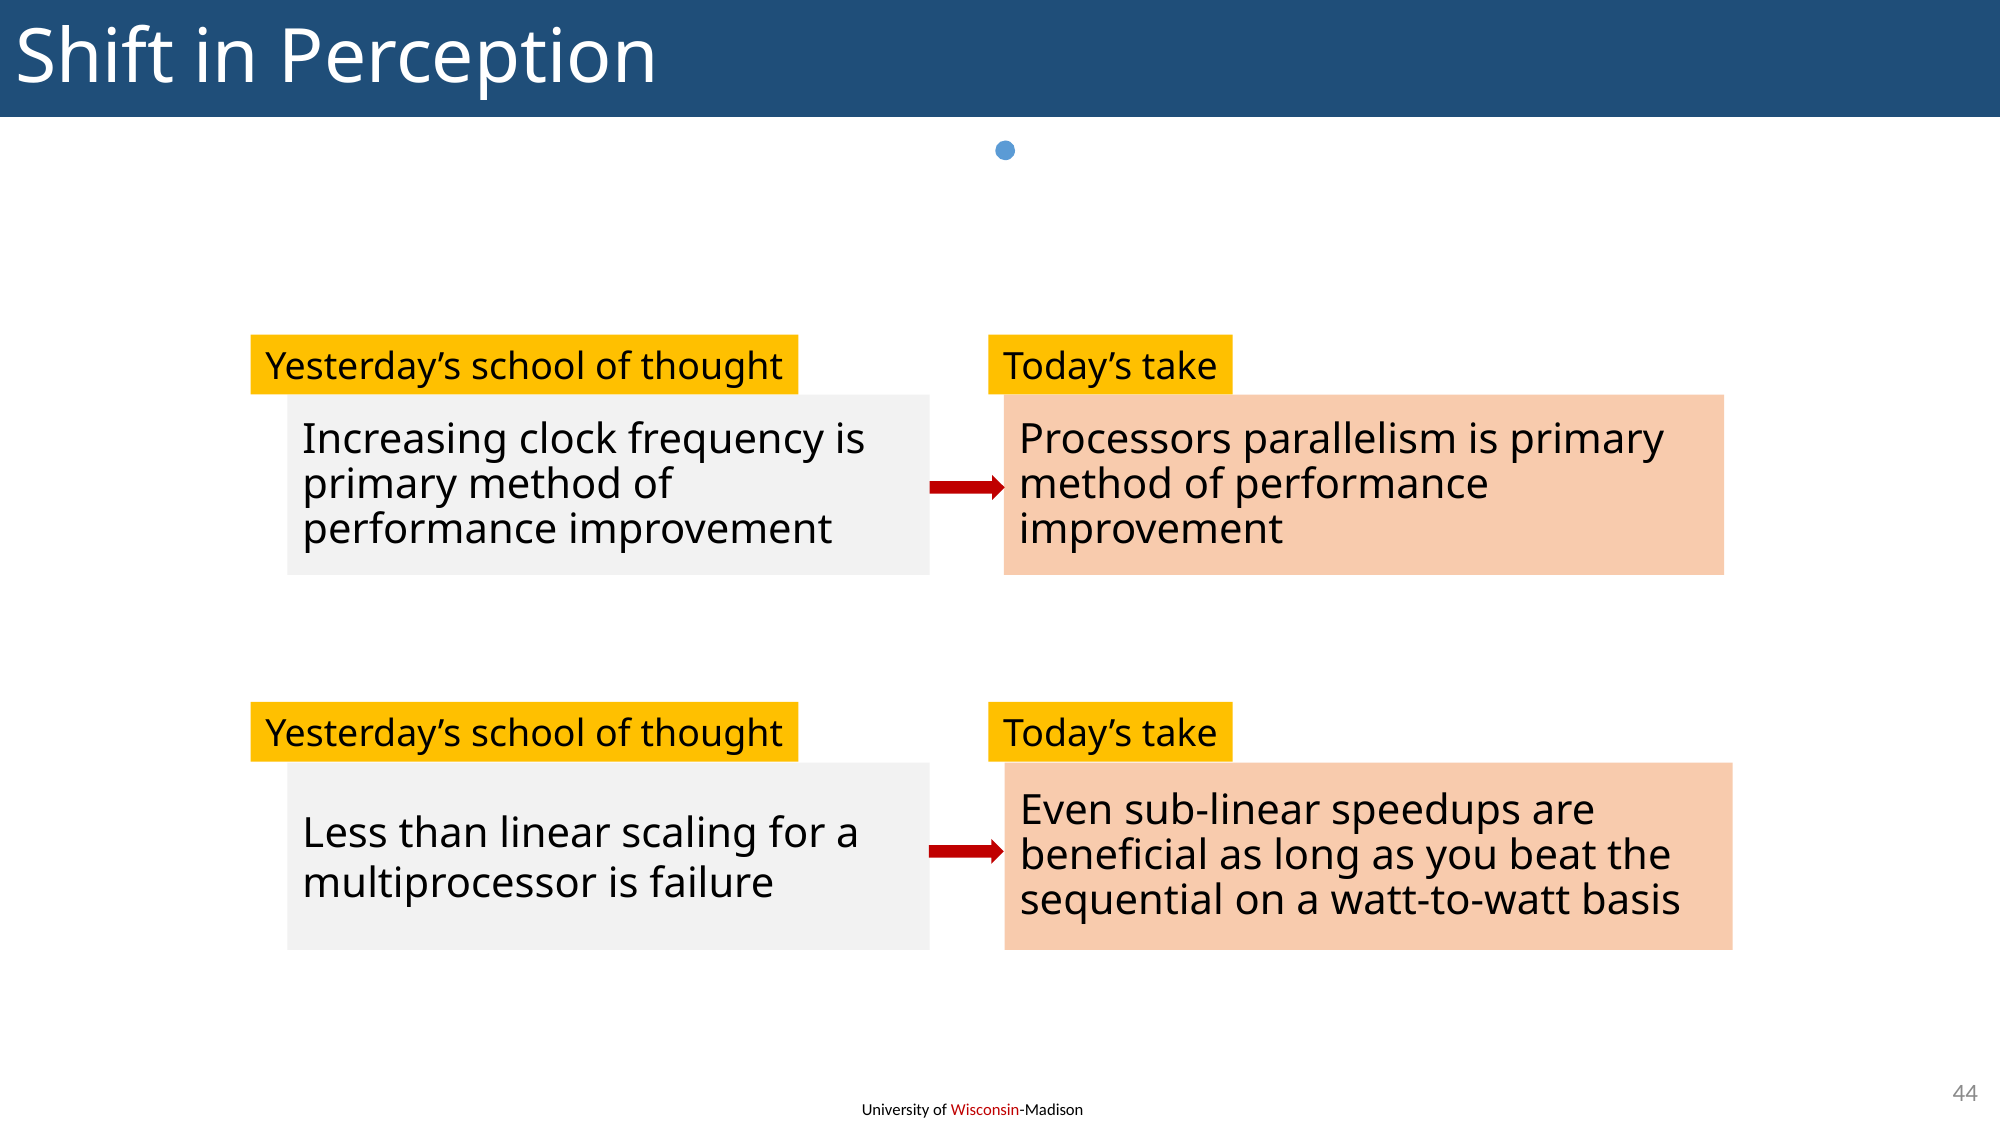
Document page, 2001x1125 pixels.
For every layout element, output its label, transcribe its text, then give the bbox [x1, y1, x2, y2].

text_box Less than linear scaling for a multiprocessor is failure [287, 762, 930, 950]
text_box Yesterday’s school of thought [250, 334, 799, 395]
text_box Today’s take [988, 701, 1233, 762]
list Increasing clock frequency is primary method of performance improvement [287, 394, 930, 575]
text_box Even sub-linear speedups are beneficial as long as you beat the sequential on a watt-to-watt basis [1004, 762, 1733, 950]
text_box [928, 472, 1007, 503]
slide_number 44 [1879, 1069, 1994, 1114]
text_box Yesterday’s school of thought [250, 701, 799, 762]
text_box [994, 139, 1017, 162]
title Shift in Perception [0, 0, 2000, 117]
list Processors parallelism is primary method of performance improvement [1003, 394, 1725, 575]
text_box [927, 836, 1006, 867]
text_box Today’s take [988, 334, 1233, 395]
